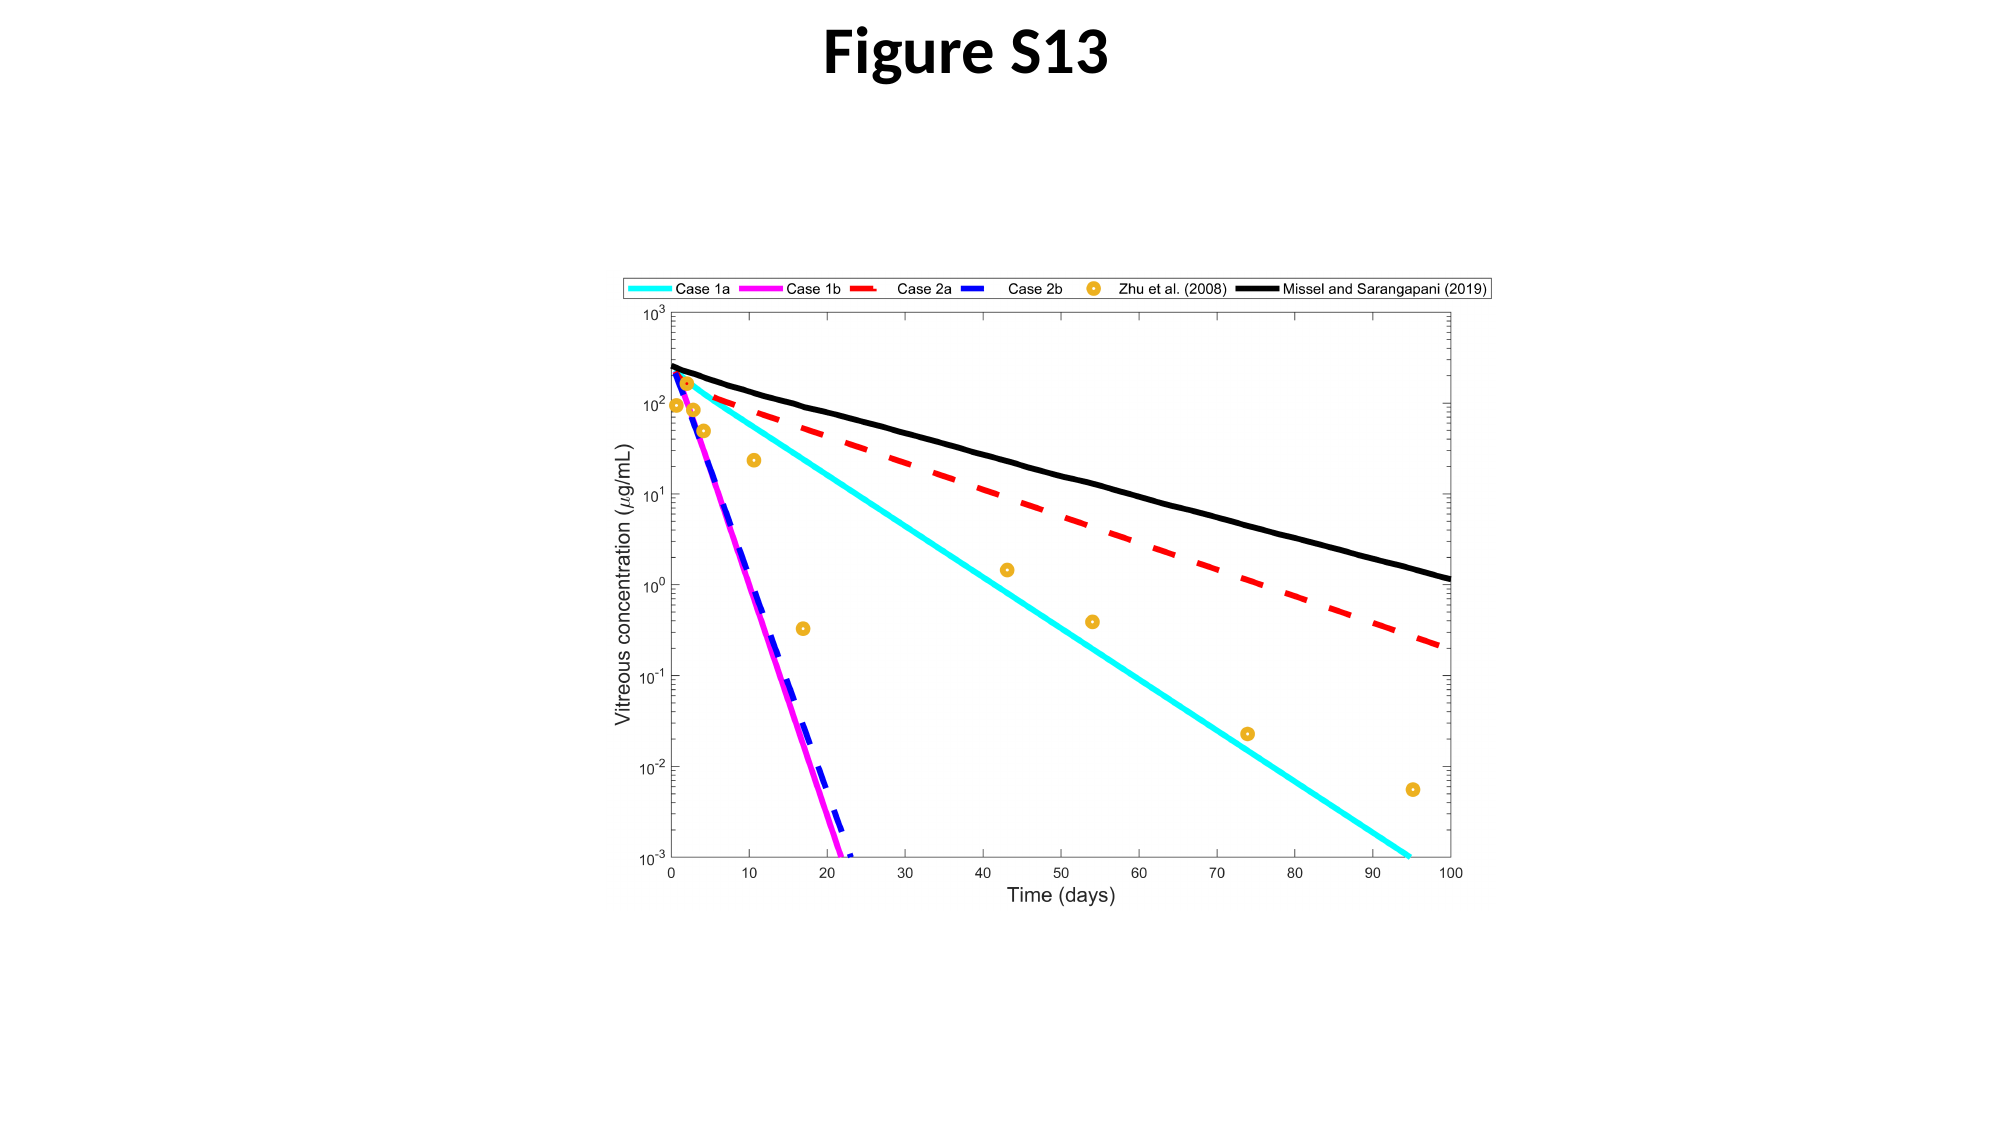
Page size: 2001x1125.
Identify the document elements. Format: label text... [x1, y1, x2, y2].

picture [606, 269, 1496, 912]
text_box Figure S13 [809, 0, 1191, 95]
